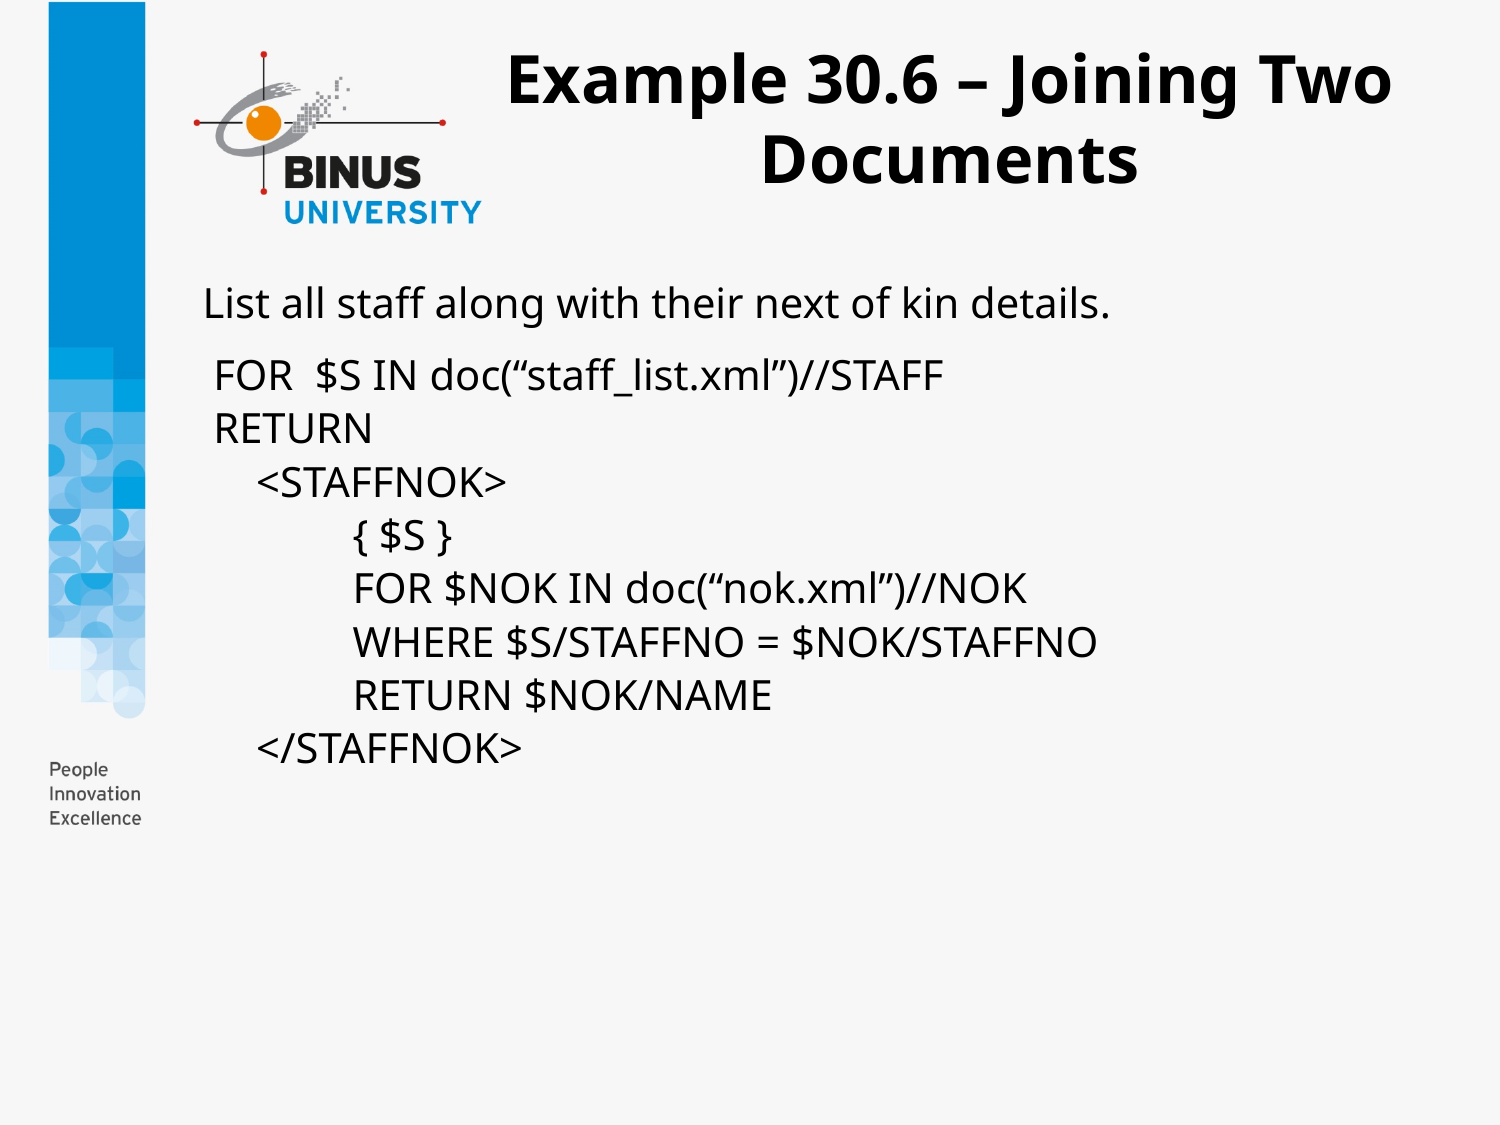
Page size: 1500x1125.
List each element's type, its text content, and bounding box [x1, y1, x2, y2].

list List all staff along with their next of kin details. FOR $S IN doc(“staff_list.xml”)//STAFF RETURN <STAFFNOK> { $S } FOR $NOK IN doc(“nok.xml”)//NOK WHERE $S/STAFFNO = $NOK/STAFFNO RETURN $NOK/NAME </STAFFNOK> [187, 275, 1413, 910]
title Example 30.6 – Joining Two Documents [399, 71, 1500, 163]
picture [0, 0, 1500, 845]
